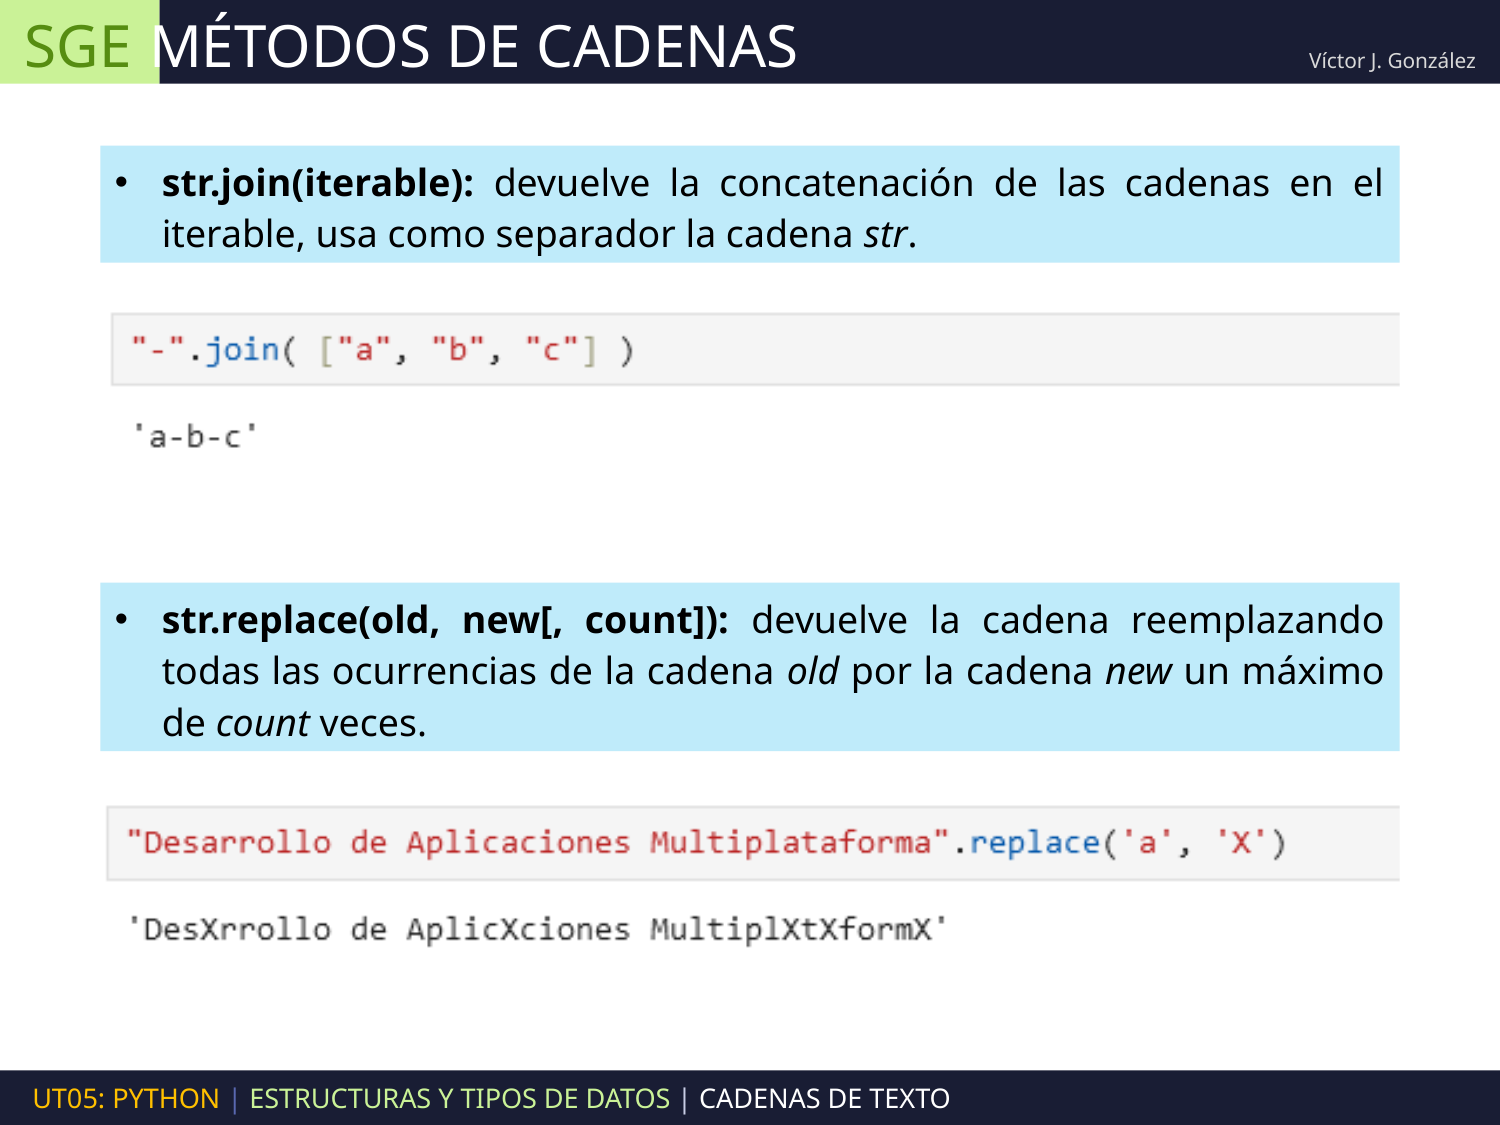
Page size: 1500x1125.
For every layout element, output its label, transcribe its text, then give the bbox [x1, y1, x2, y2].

picture [100, 783, 1400, 979]
text_box SGE [10, 1, 147, 86]
text_box str.replace(old, new[, count]): devuelve la cadena reemplazando todas las ocurrencias de la cadena old por la cadena new un máximo de count veces. [100, 582, 1400, 752]
text_box [0, 0, 161, 86]
text_box UT05: PYTHON | ESTRUCTURAS Y TIPOS DE DATOS | CADENAS DE TEXTO [17, 1073, 1500, 1122]
text_box Víctor J. González [1294, 40, 1491, 80]
text_box [161, 0, 1500, 86]
picture [100, 296, 1400, 469]
text_box str.join(iterable): devuelve la concatenación de las cadenas en el iterable, usa como separador la cadena str. [100, 145, 1400, 263]
text_box MÉTODOS DE CADENAS [147, 1, 814, 86]
text_box [0, 1068, 1500, 1125]
